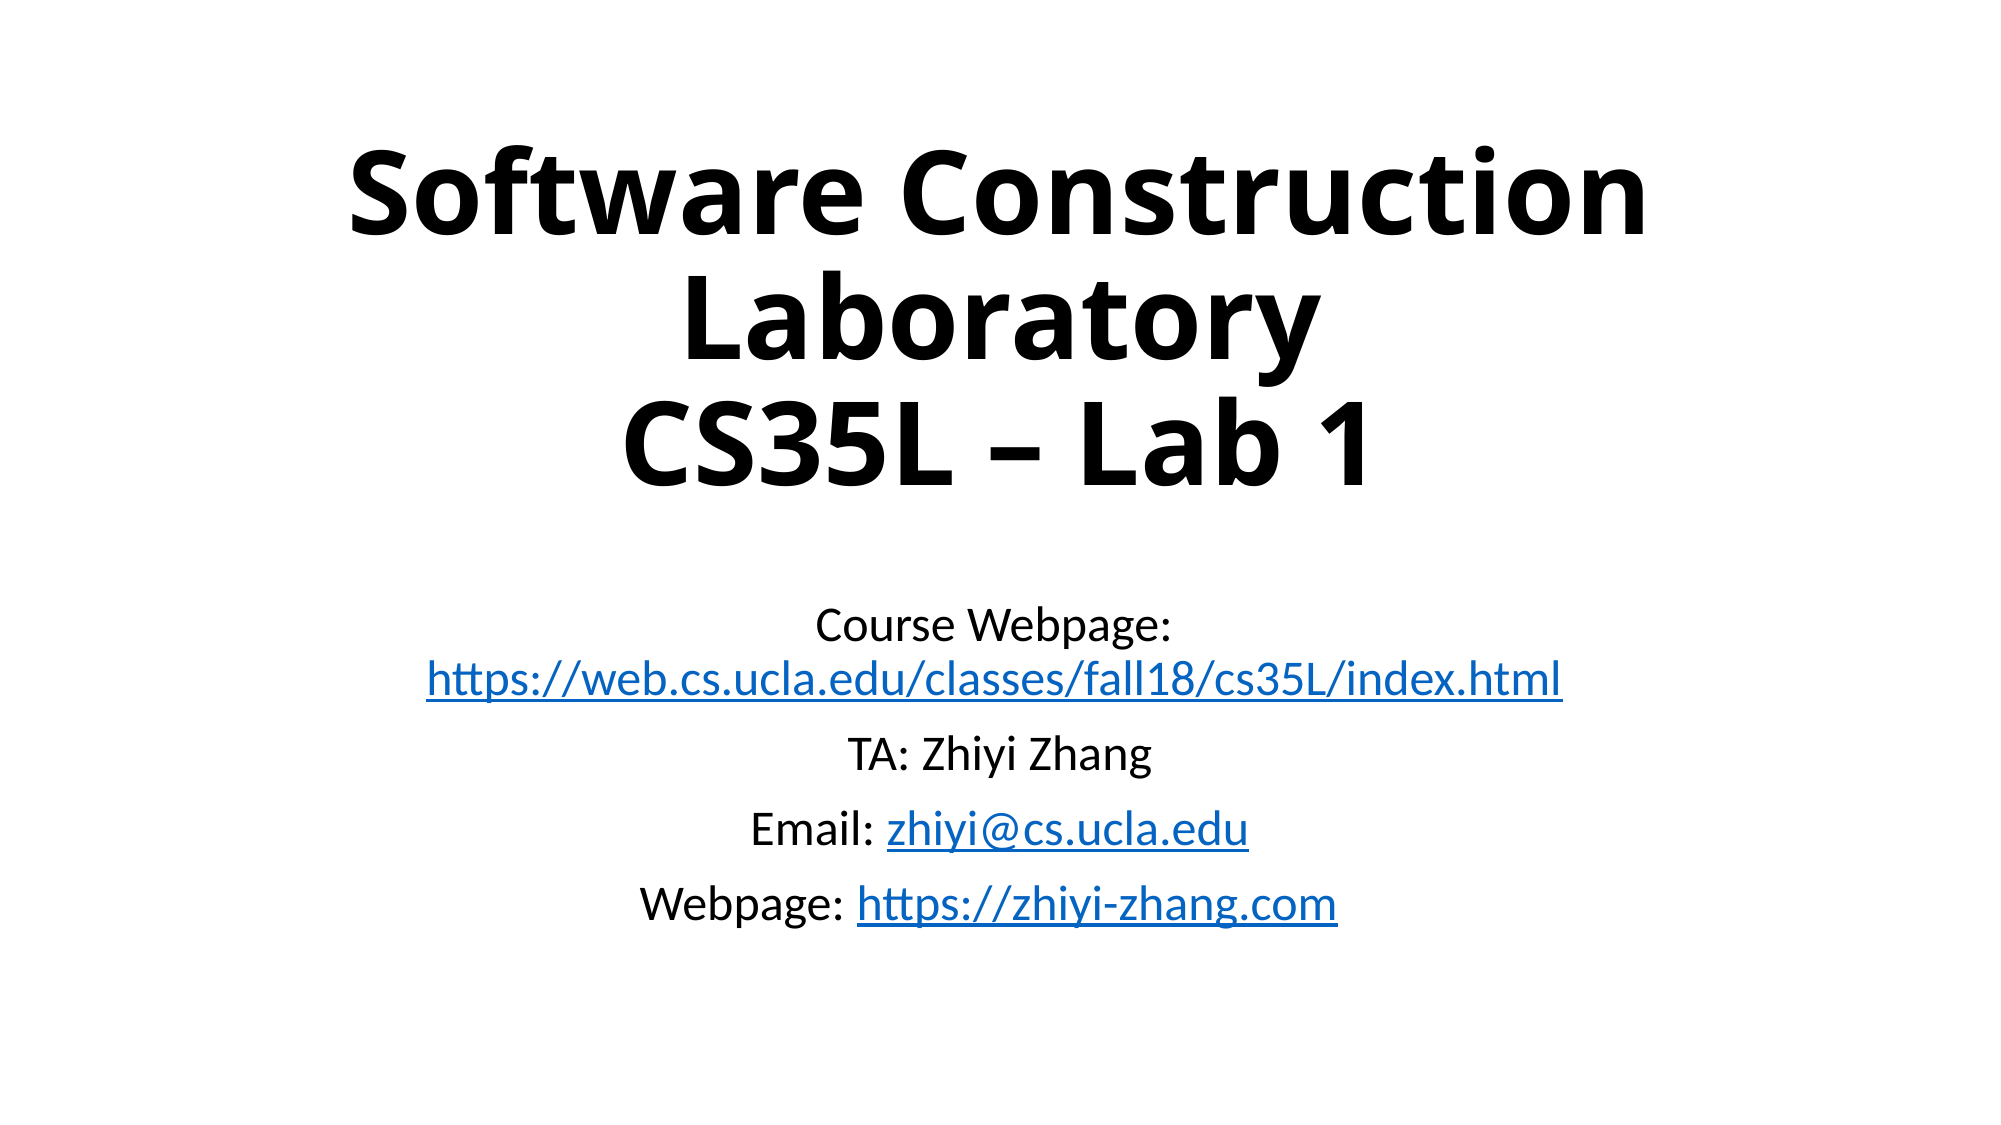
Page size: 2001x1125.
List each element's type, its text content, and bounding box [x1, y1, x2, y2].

title Software Construction Laboratory CS35L – Lab 1 [114, 126, 1886, 518]
subtitle Course Webpage: https://web.cs.ucla.edu/classes/fall18/cs35L/index.html TA: Zhiyi Zhang Email: zhiyi@cs.ucla.edu Webpage: https://zhiyi-zhang.com [249, 590, 1750, 945]
